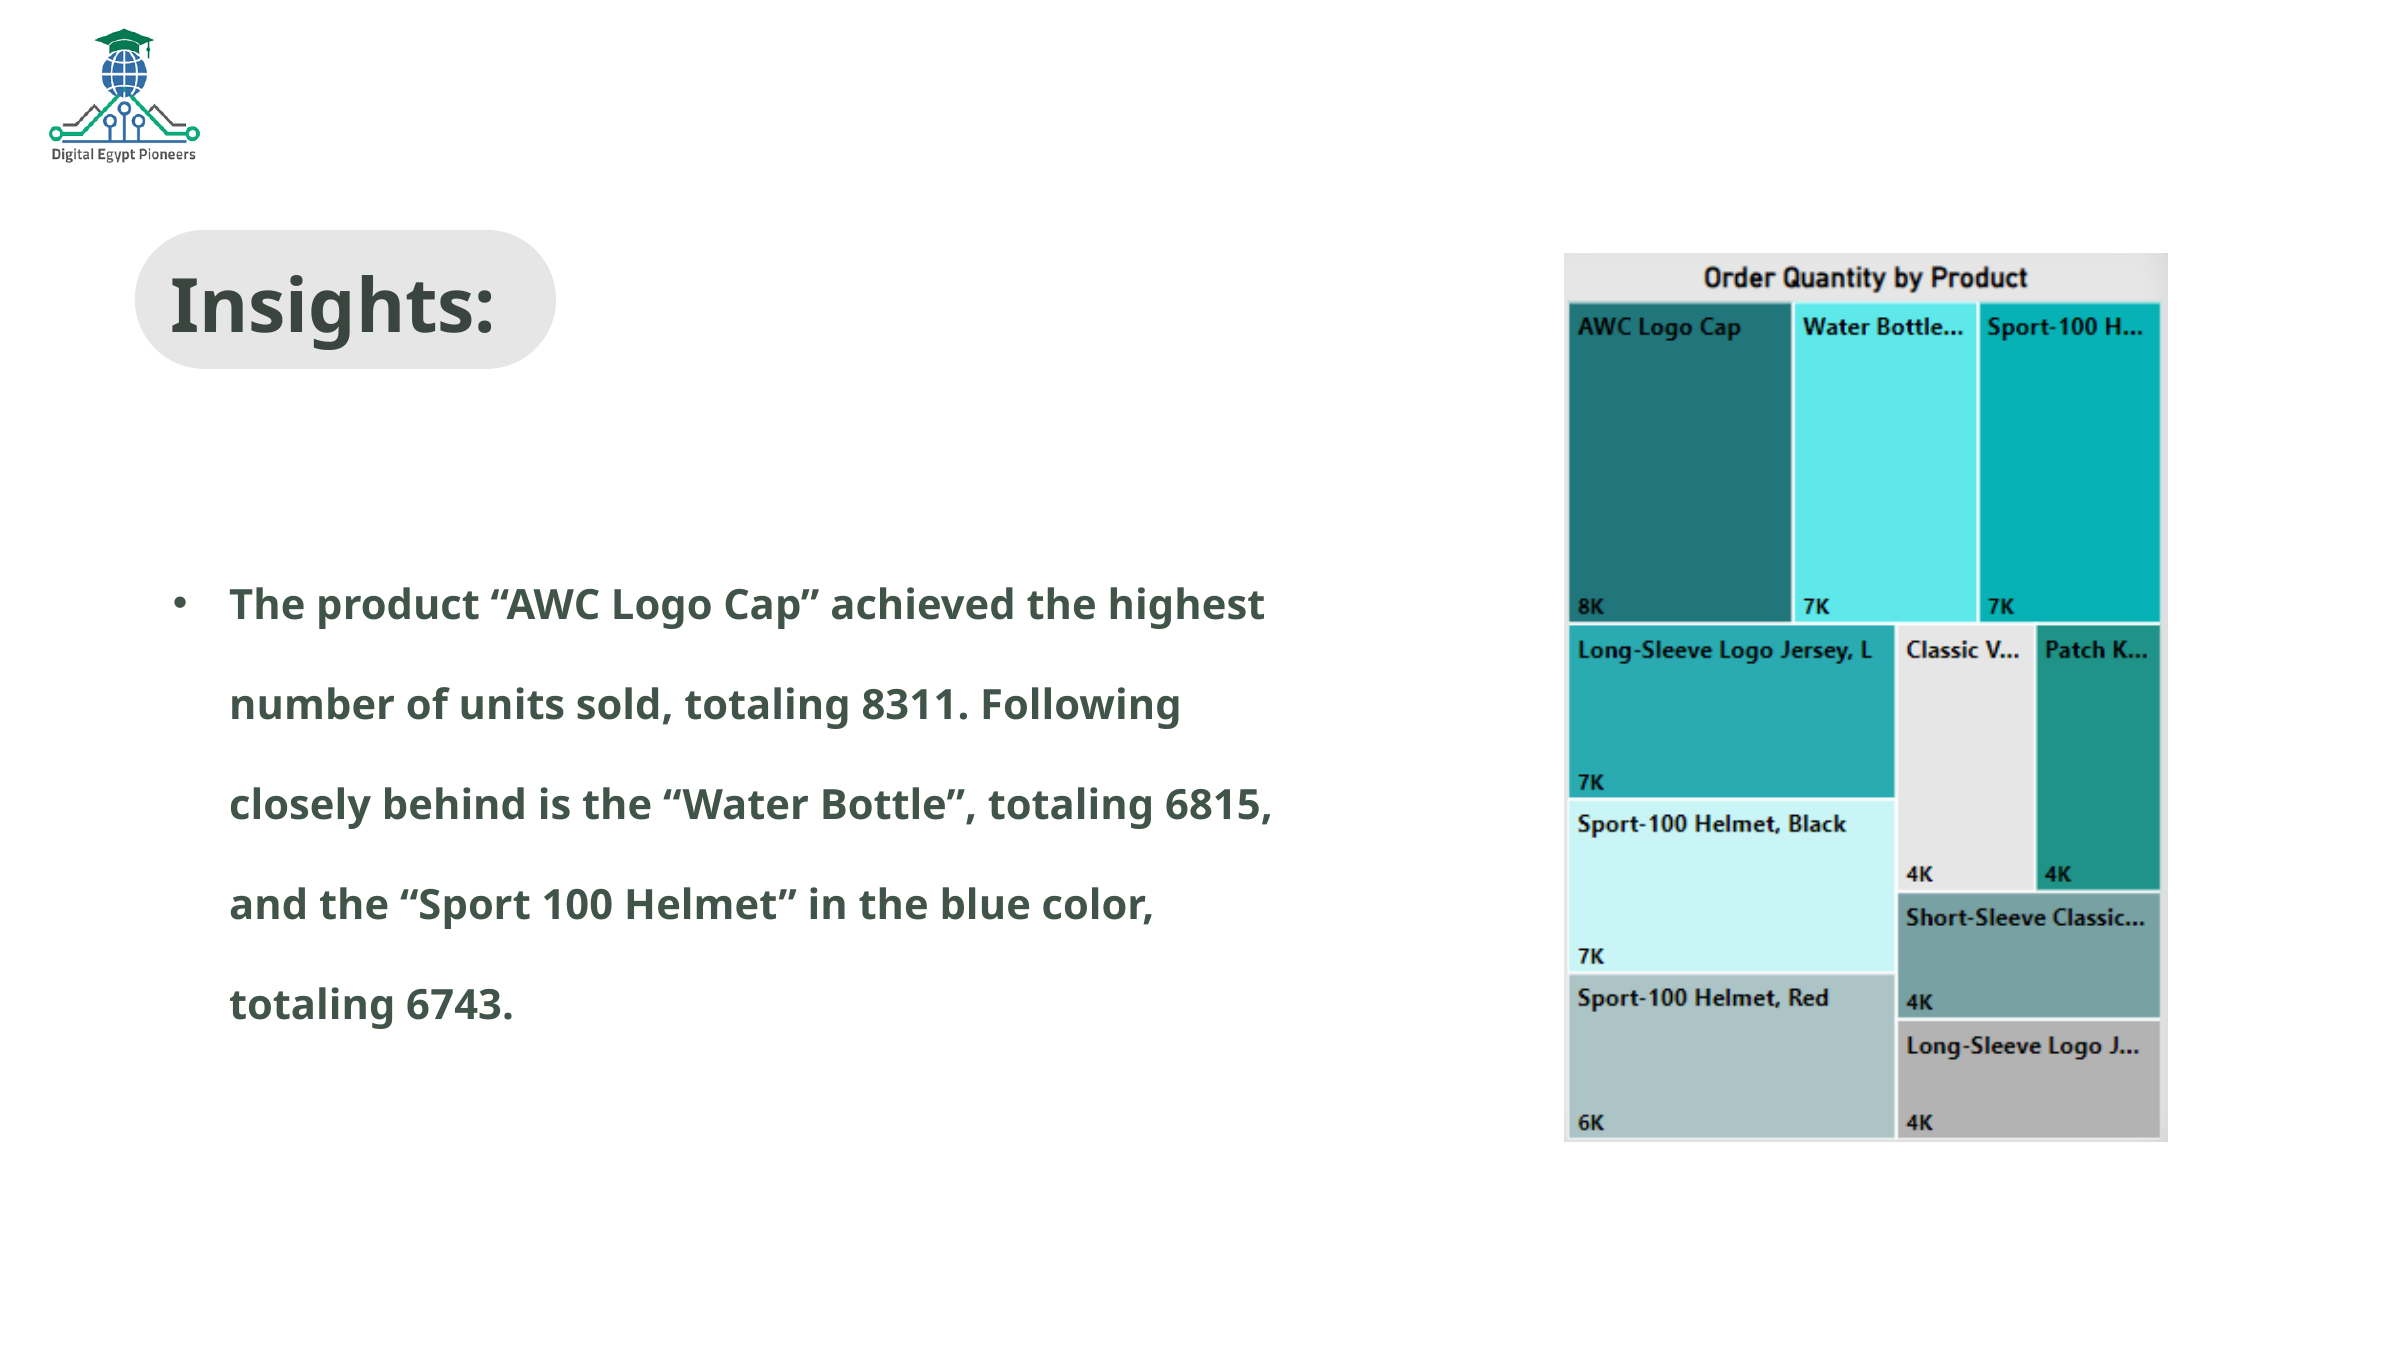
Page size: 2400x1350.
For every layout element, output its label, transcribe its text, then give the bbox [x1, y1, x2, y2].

picture [1563, 253, 2168, 1142]
text_box Insights: [134, 229, 557, 369]
picture [0, 27, 247, 167]
text_box The product “AWC Logo Cap” achieved the highest number of units sold, totaling 8311. Following closely behind is the “Water Bottle”, totaling 6815, and the “Sport 100 Helmet” in the blue color, totaling 6743. [158, 520, 1301, 1036]
